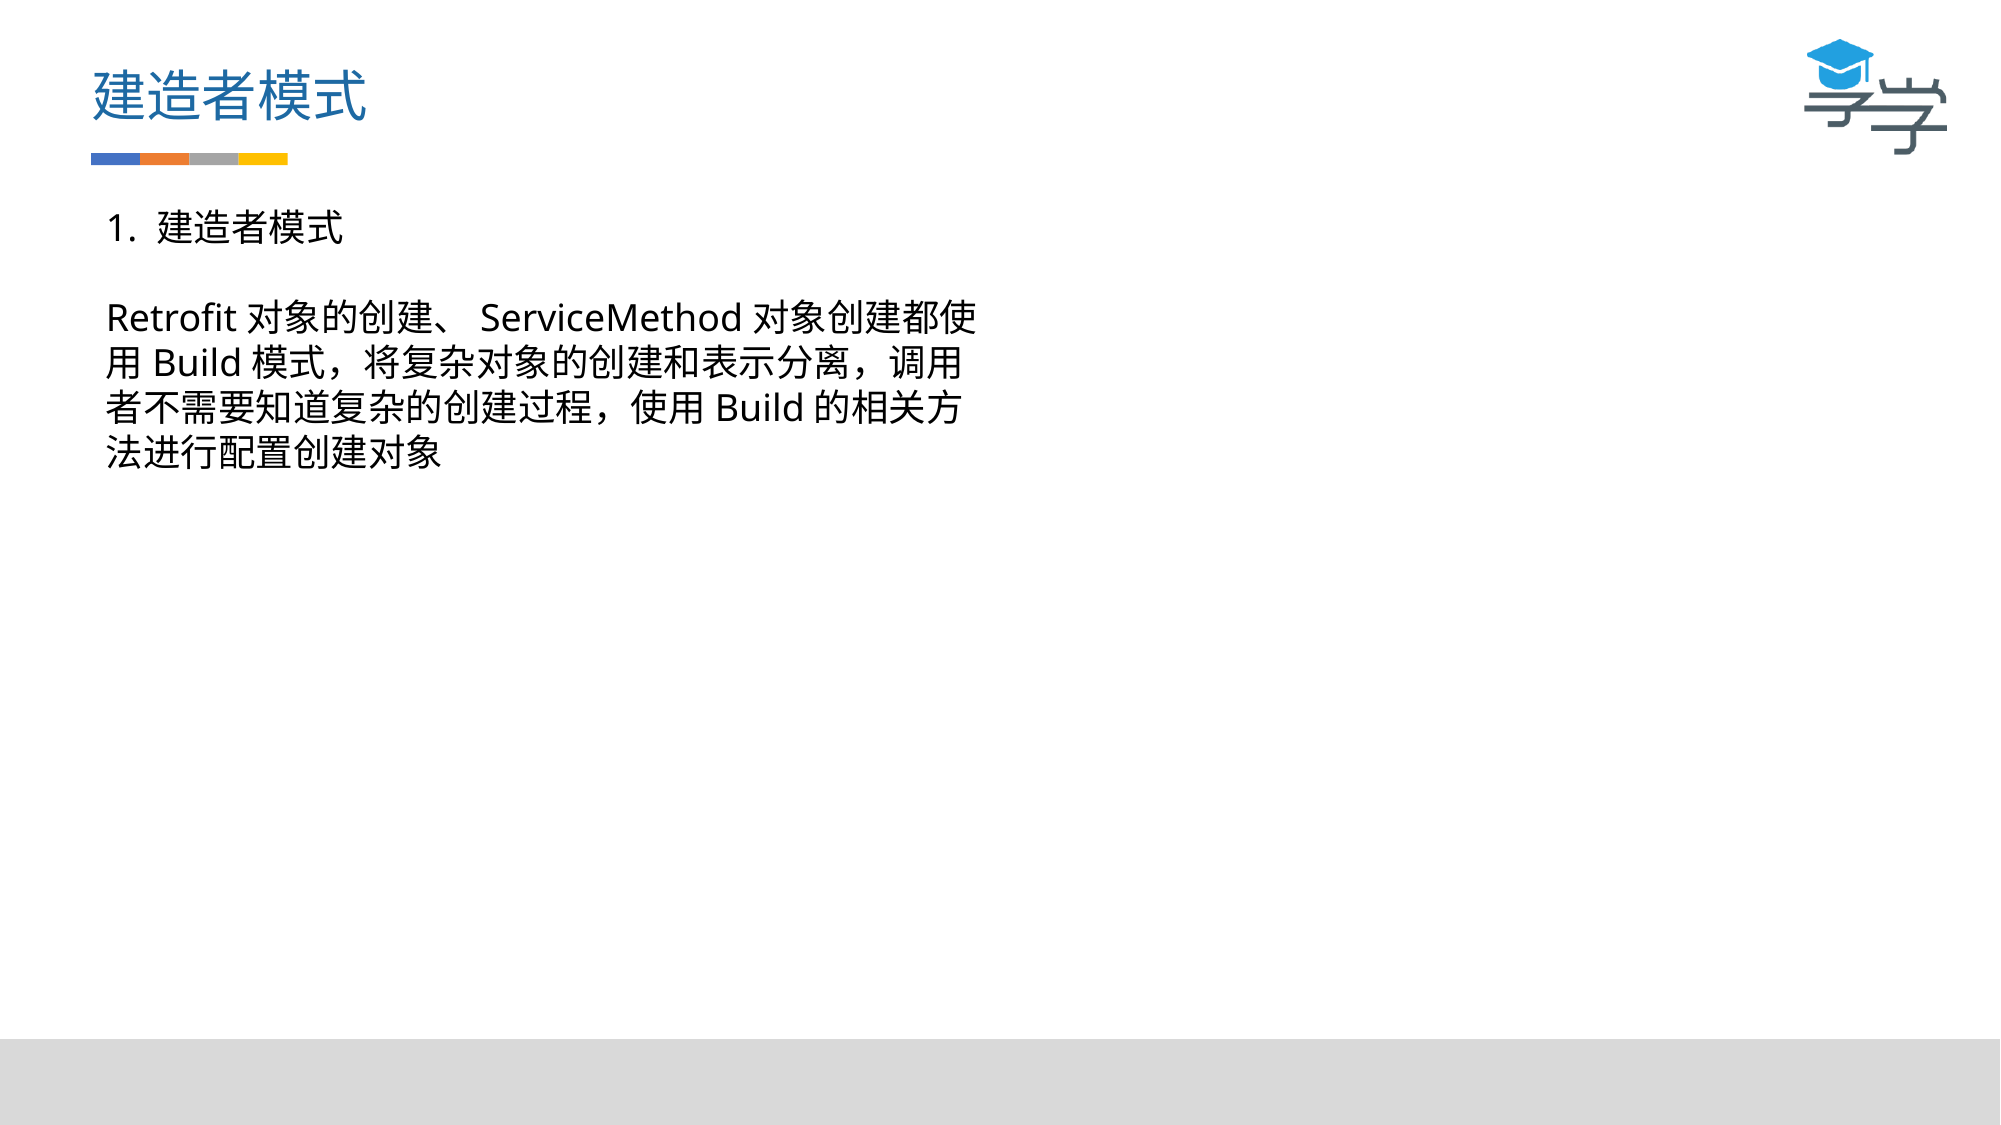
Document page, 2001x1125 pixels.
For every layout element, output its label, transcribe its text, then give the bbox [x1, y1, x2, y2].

text_box 1. 建造者模式 Retrofit对象的创建、ServiceMethod对象创建都使用Build模式，将复杂对象的创建和表示分离，调用者不需要知道复杂的创建过程，使用Build的相关方法进行配置创建对象 [91, 196, 997, 482]
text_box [90, 152, 288, 166]
text_box 建造者模式 [91, 60, 781, 128]
picture [1799, 20, 1952, 173]
